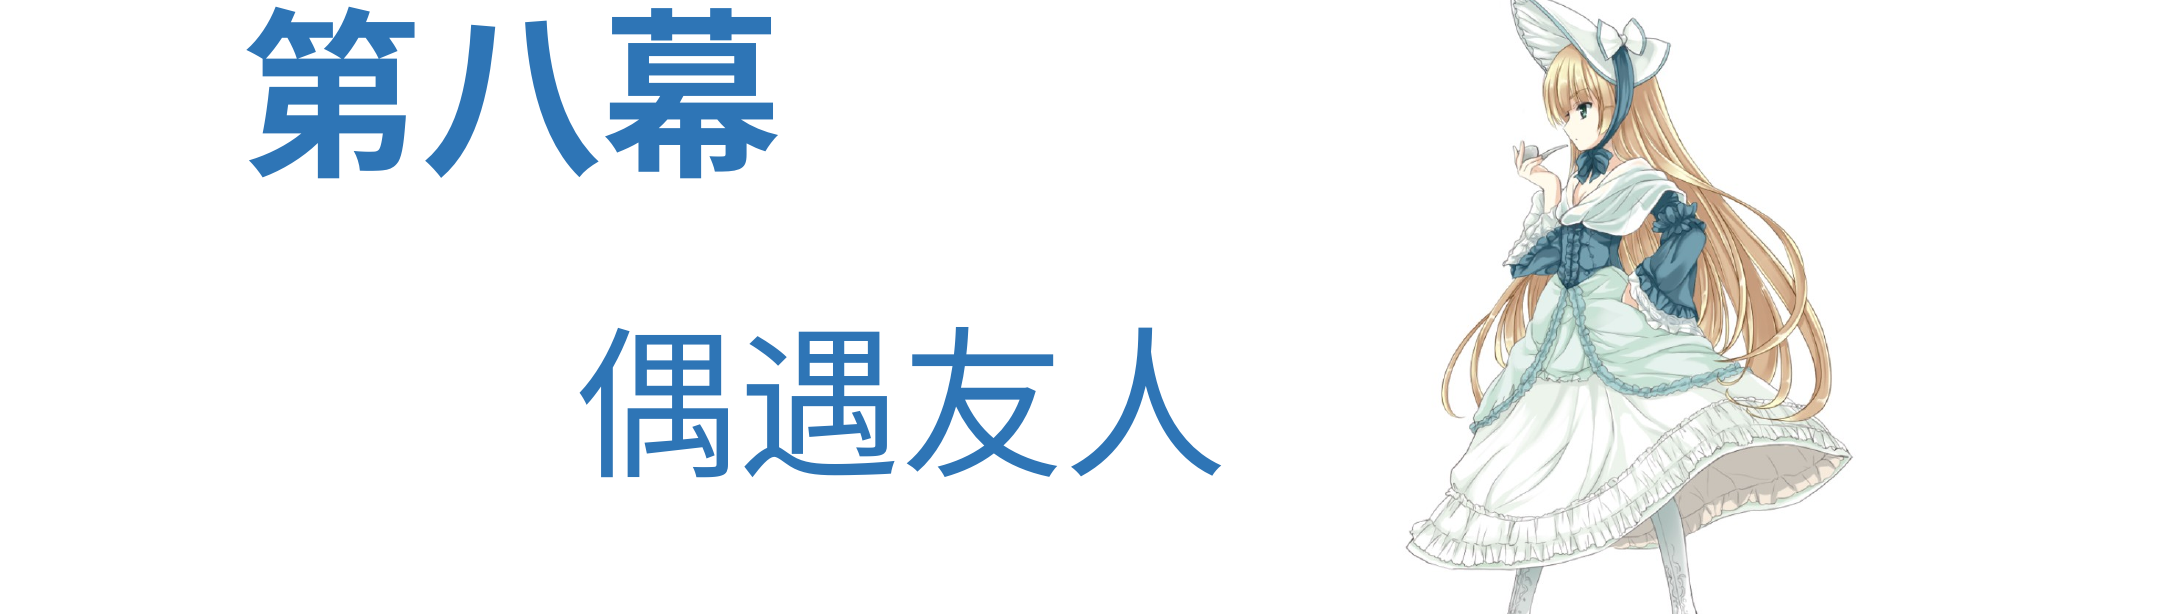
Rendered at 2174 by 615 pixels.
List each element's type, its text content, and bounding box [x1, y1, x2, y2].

list 偶遇友人 [560, 316, 1361, 553]
title 第八幕 [225, 0, 864, 222]
picture [1361, 0, 1876, 614]
